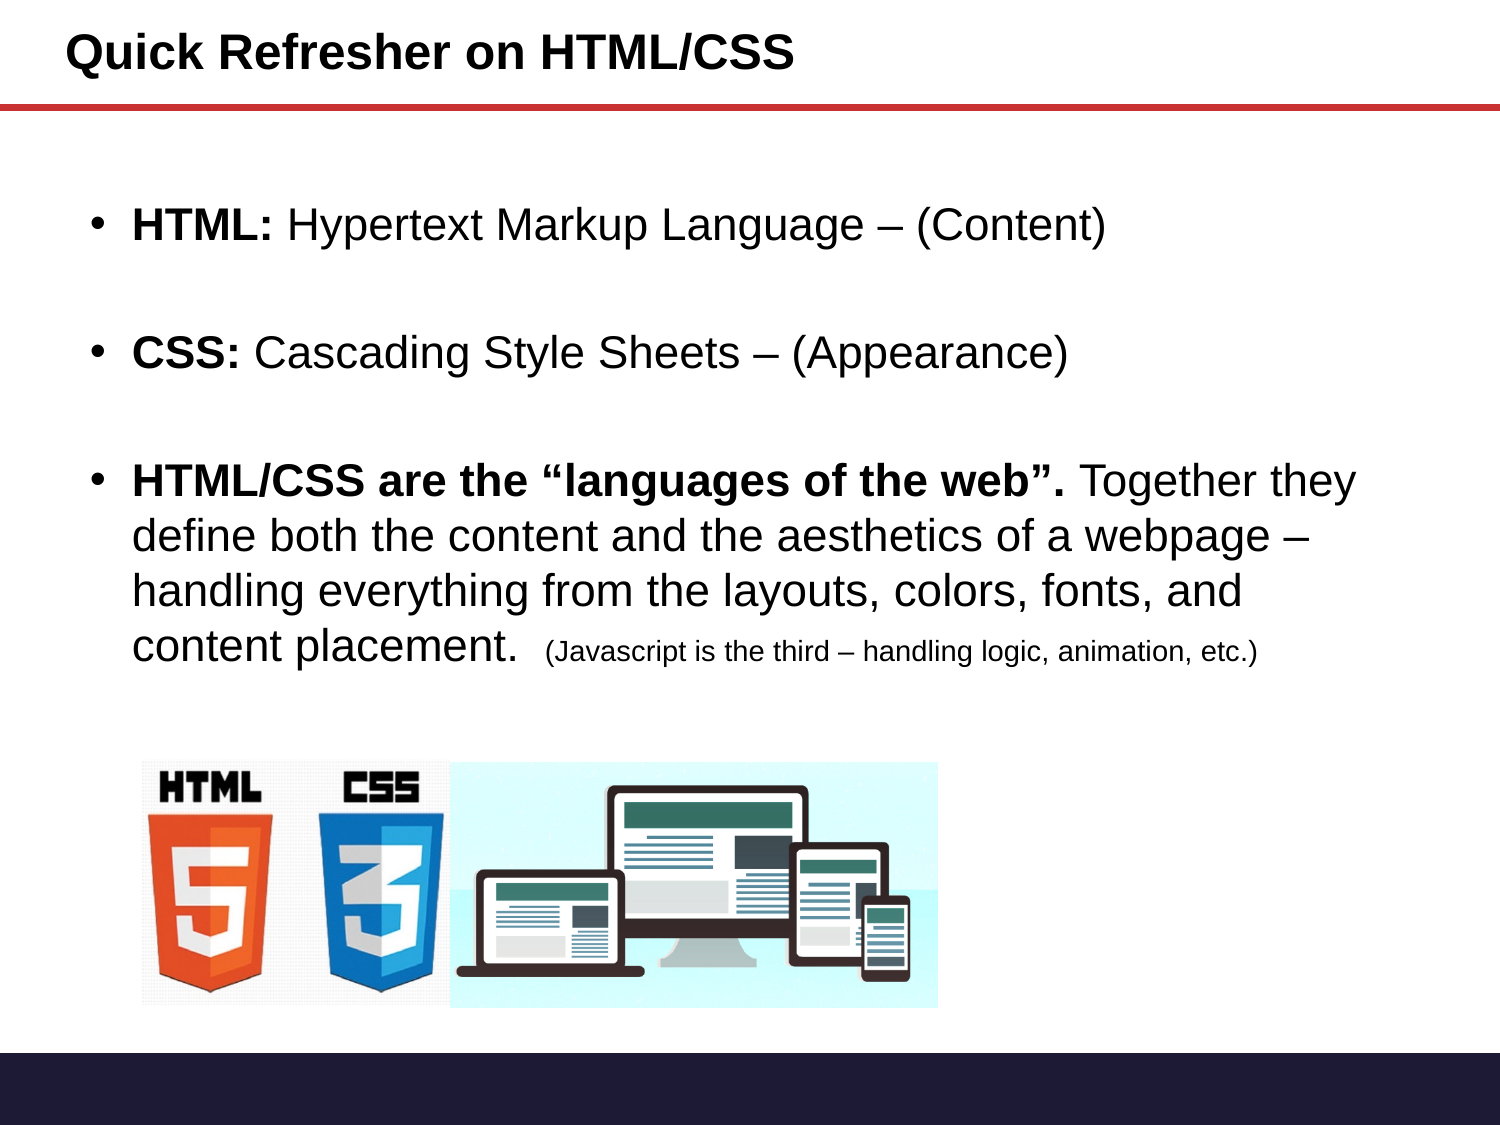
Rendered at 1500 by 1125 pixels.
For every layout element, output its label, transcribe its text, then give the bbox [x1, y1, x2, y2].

picture [142, 759, 938, 1008]
title Quick Refresher on HTML/CSS [50, 0, 948, 108]
text_box HTML: Hypertext Markup Language – (Content) CSS: Cascading Style Sheets – (Appearance) HTML/CSS are the “languages of the web”. Together they define both the content and the aesthetics of a webpage – handling everything from the layouts, colors, fonts, and content placement. (Javascript is the third – handling logic, animation, etc.) [74, 187, 1413, 952]
